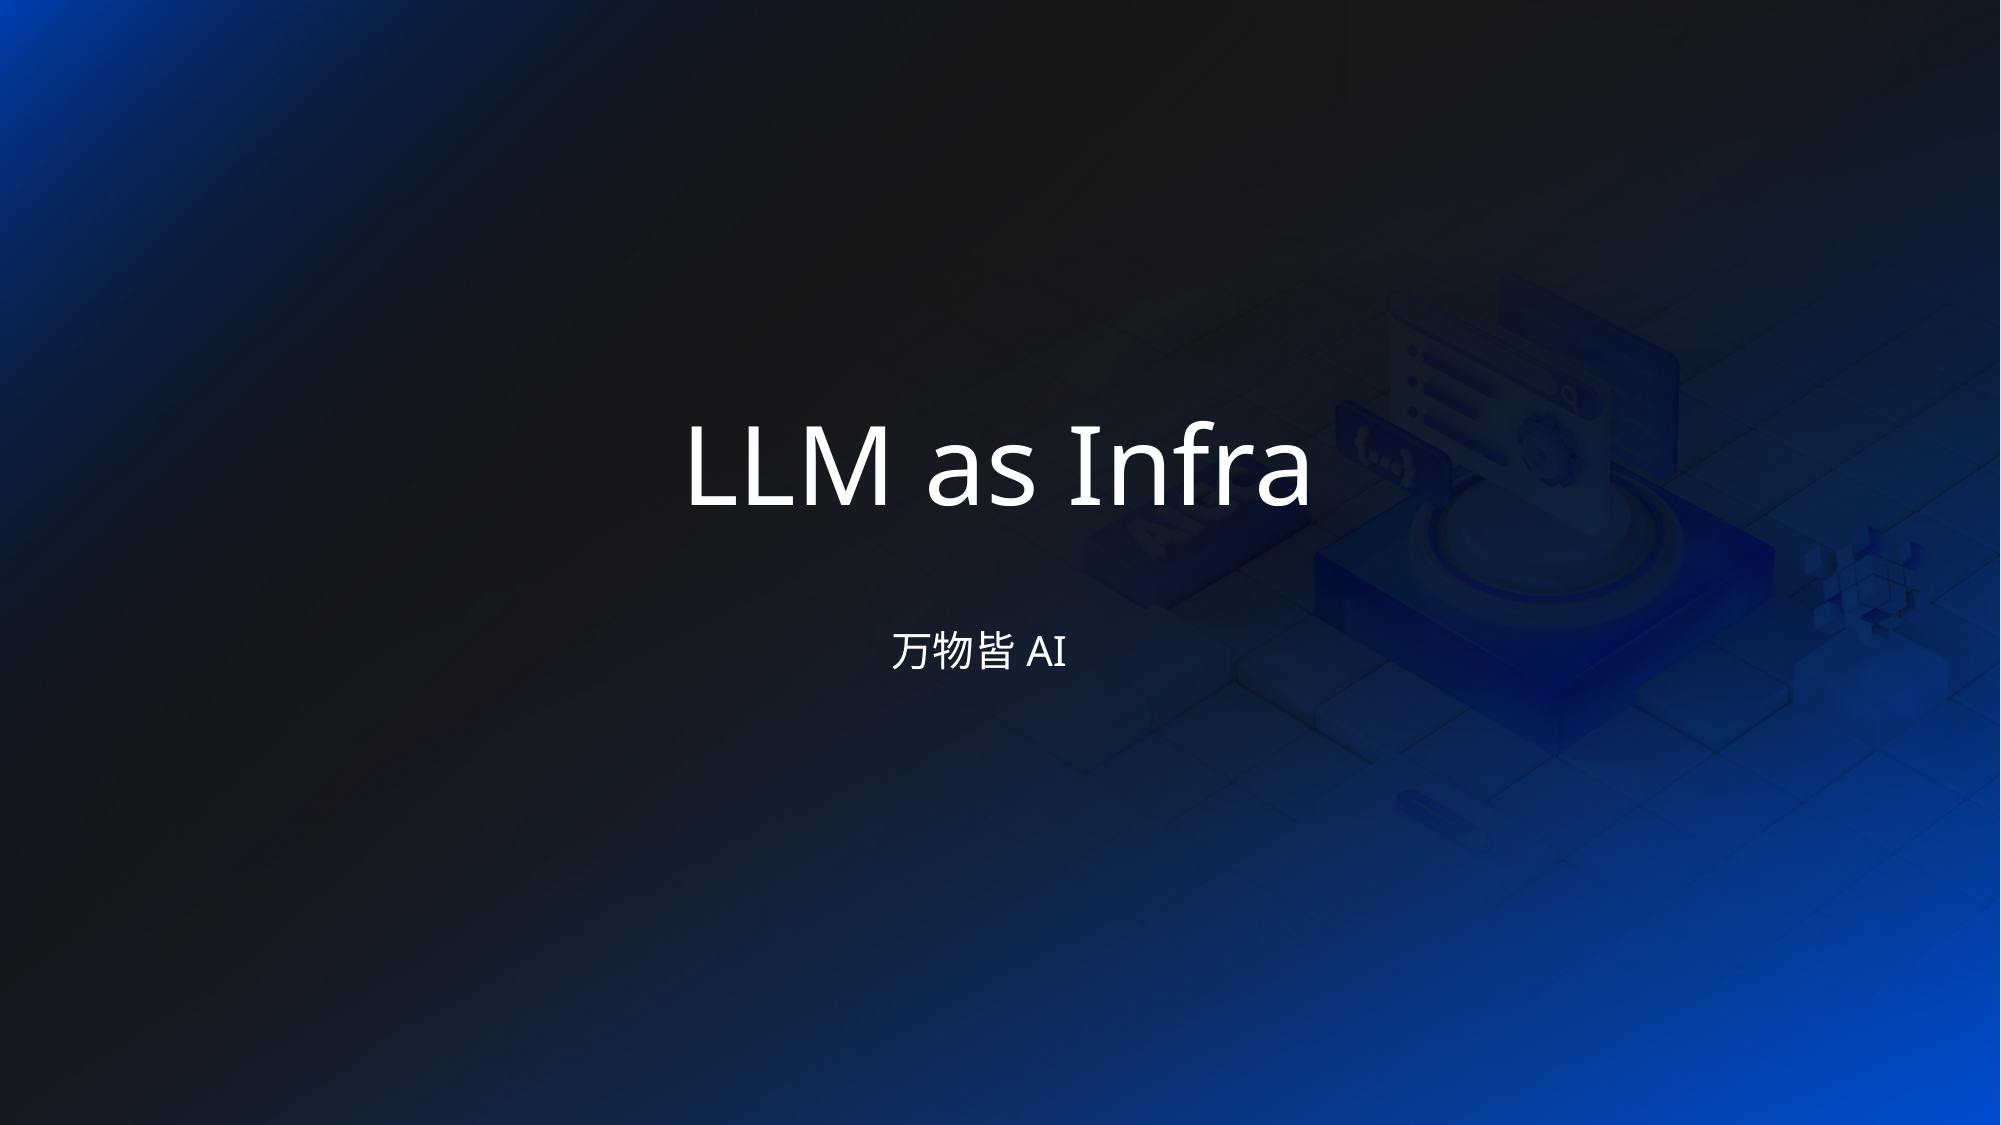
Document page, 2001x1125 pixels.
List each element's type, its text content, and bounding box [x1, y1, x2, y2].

picture [0, 0, 2001, 1125]
text_box 万物皆AI [886, 620, 1072, 680]
text_box LLM as Infra [206, 388, 1791, 536]
